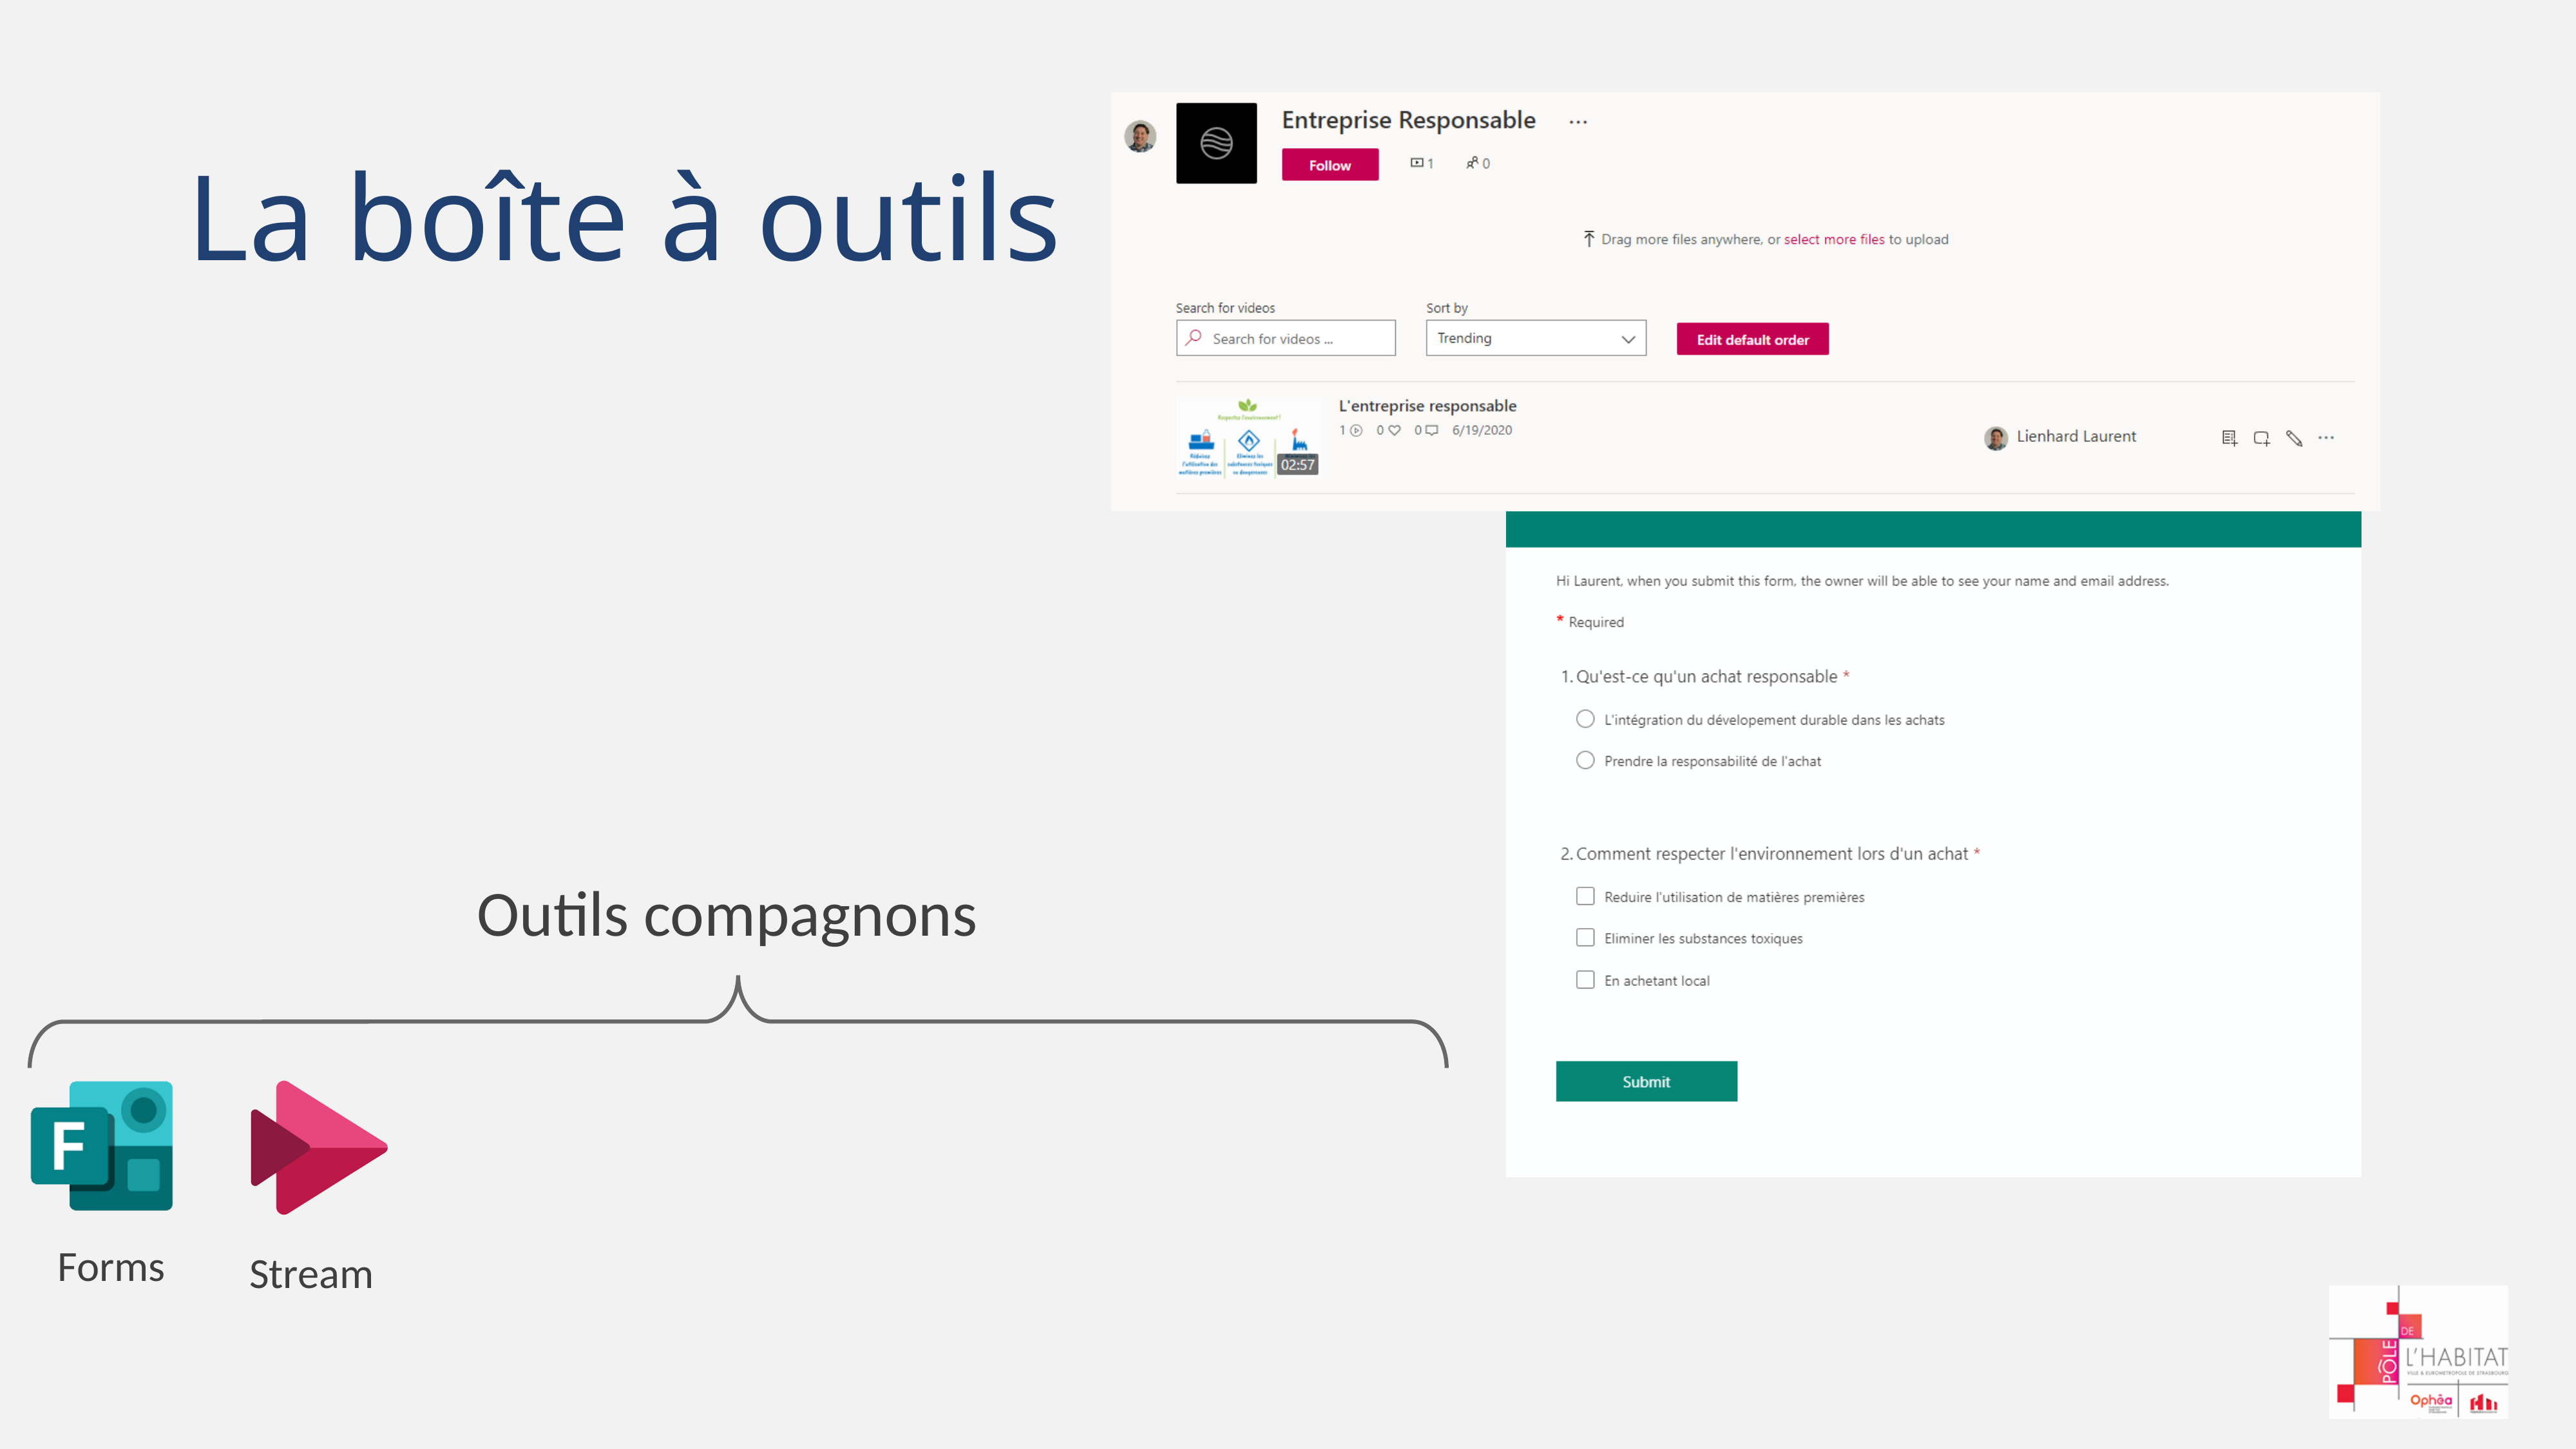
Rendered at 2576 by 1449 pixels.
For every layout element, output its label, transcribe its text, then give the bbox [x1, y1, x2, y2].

text_box Outils compagnons [467, 867, 987, 954]
text_box Stream [240, 1240, 384, 1302]
picture [244, 1076, 390, 1222]
picture [1111, 92, 2380, 1177]
picture [21, 1068, 185, 1224]
text_box Forms [48, 1233, 175, 1295]
title La boîte à outils [177, 82, 2399, 363]
picture [2329, 1285, 2508, 1419]
text_box [29, 975, 1447, 1068]
